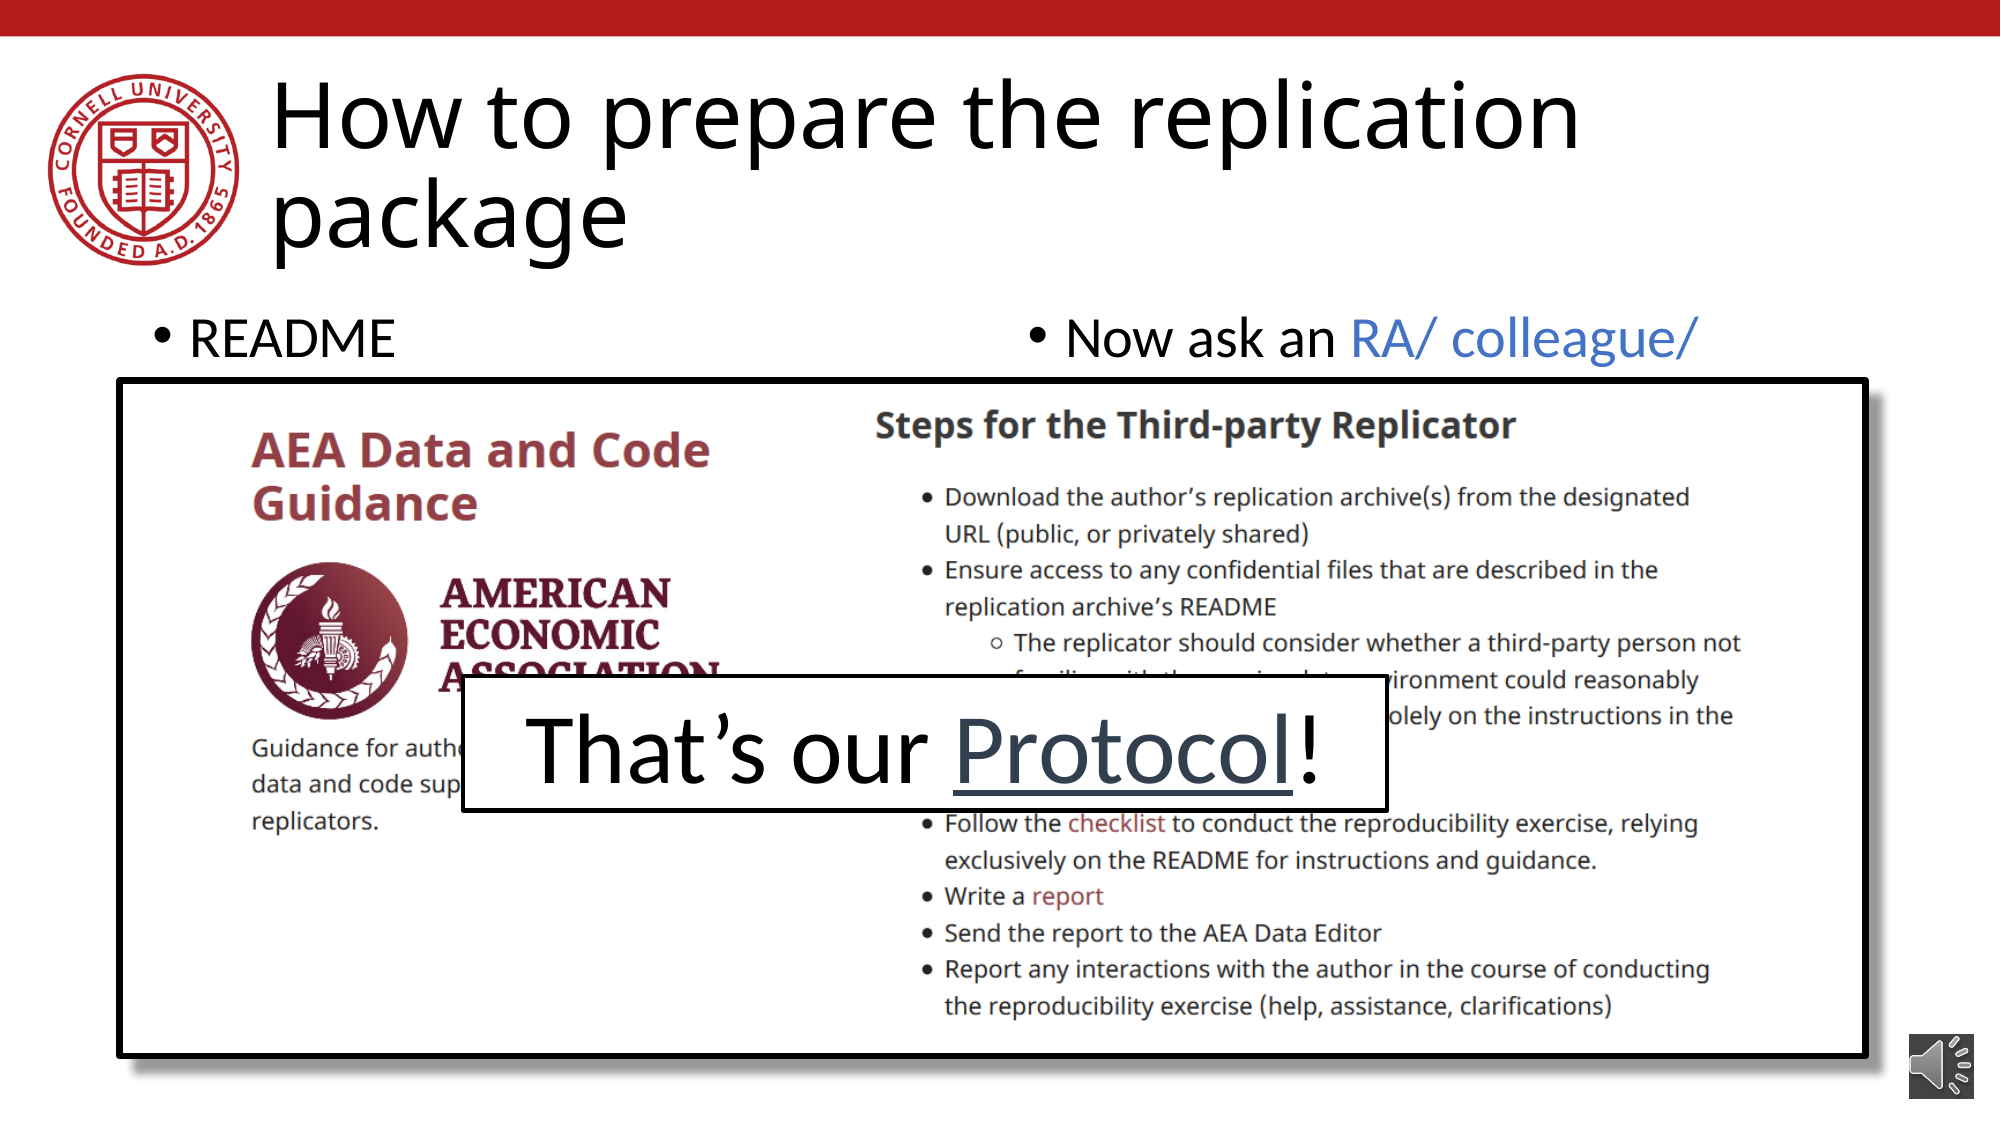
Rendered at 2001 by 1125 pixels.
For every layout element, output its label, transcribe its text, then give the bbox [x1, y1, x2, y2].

list Now ask an RA/ colleague/ friend/ grandma/ daughter not previously involved to Download the package Follow the instructions in the README without talking to you! Compare the results to the paper [1012, 299, 1863, 377]
picture [39, 65, 254, 274]
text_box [122, 383, 1863, 1054]
title How to prepare the replication package [254, 59, 1863, 278]
list README Full package of all programs, data you intend to provide ZIP it up [137, 299, 988, 377]
picture [1908, 1033, 1975, 1100]
